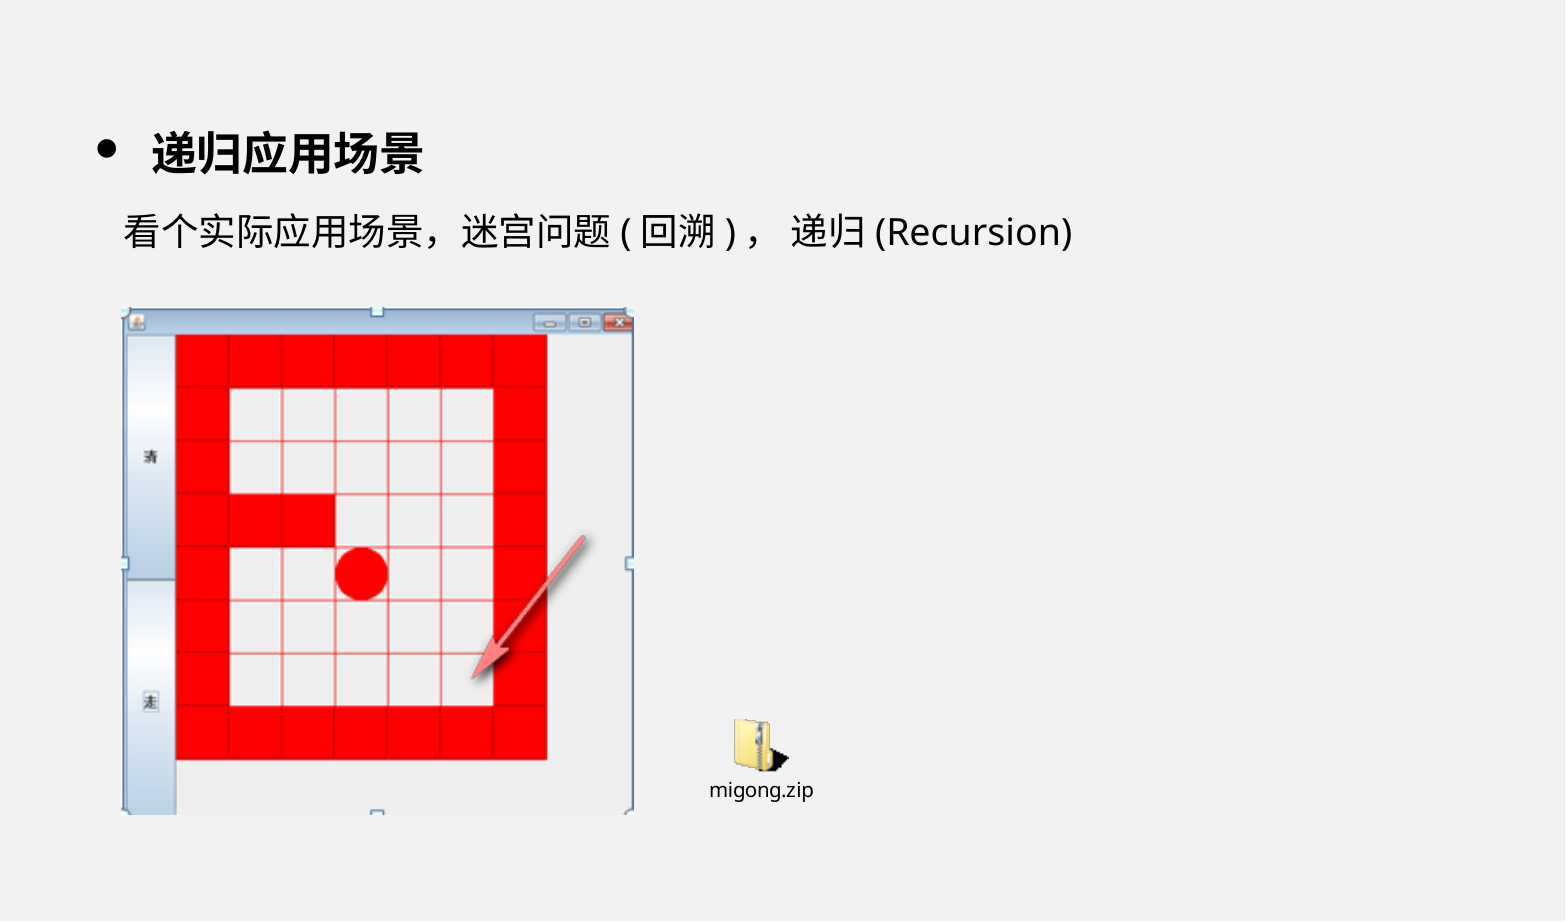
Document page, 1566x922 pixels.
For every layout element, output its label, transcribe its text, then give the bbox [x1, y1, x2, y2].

picture [120, 307, 634, 815]
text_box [691, 719, 830, 814]
text_box 递归应用场景 [79, 123, 1325, 188]
text_box 看个实际应用场景，迷宫问题(回溯)， 递归(Recursion) [109, 200, 1445, 621]
